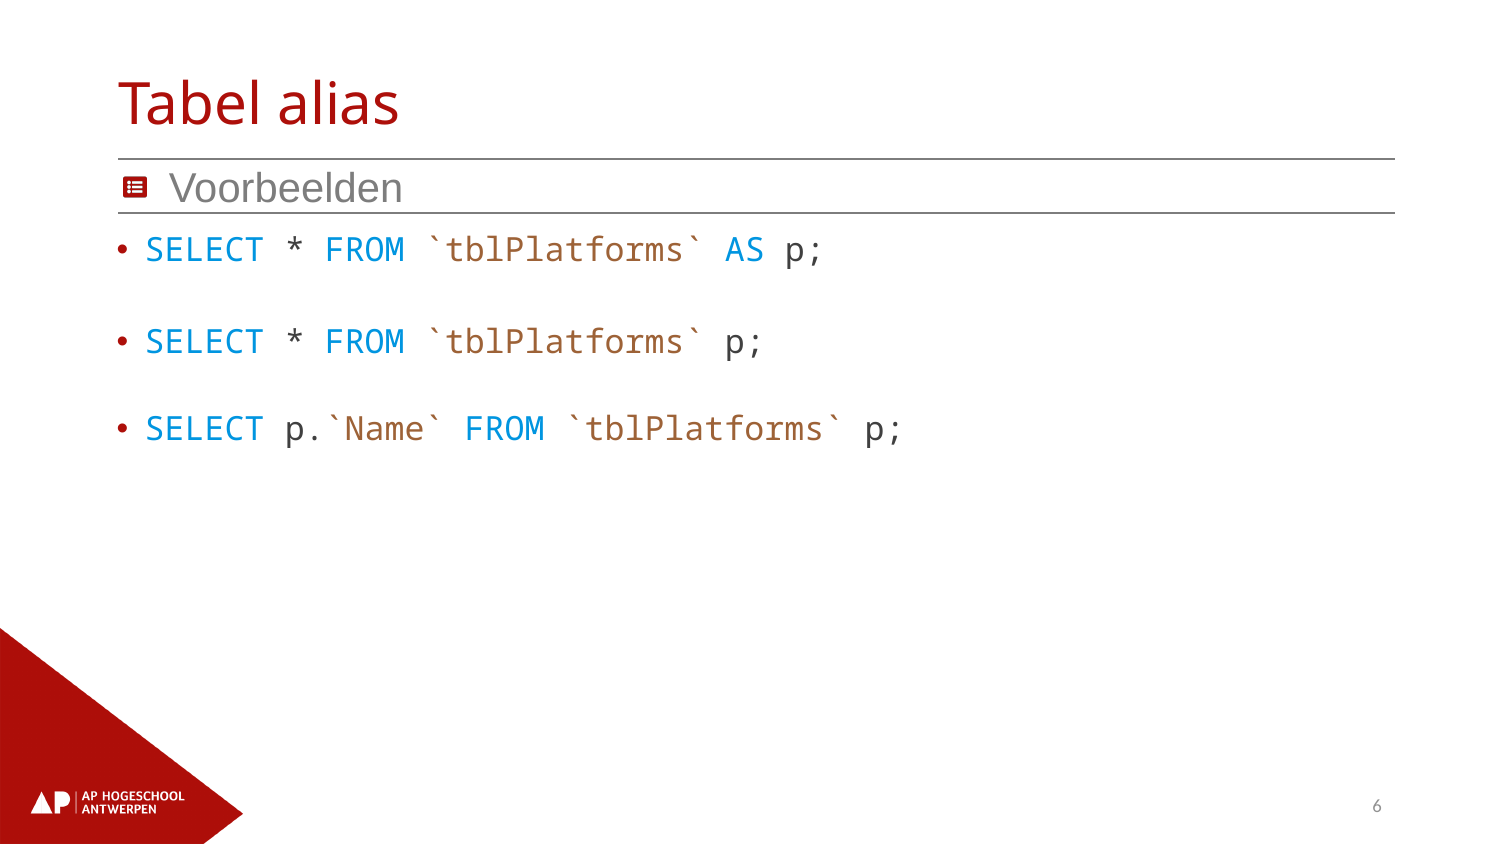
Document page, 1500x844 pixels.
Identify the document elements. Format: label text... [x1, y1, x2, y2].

title Tabel alias [103, 66, 1397, 141]
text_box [118, 153, 1429, 220]
slide_number 6 [1263, 782, 1397, 827]
list SELECT * FROM `tblPlatforms` AS p; SELECT * FROM `tblPlatforms` p; SELECT p.`Name` FROM `tblPlatforms` p; [101, 225, 1396, 679]
picture [0, 623, 246, 844]
